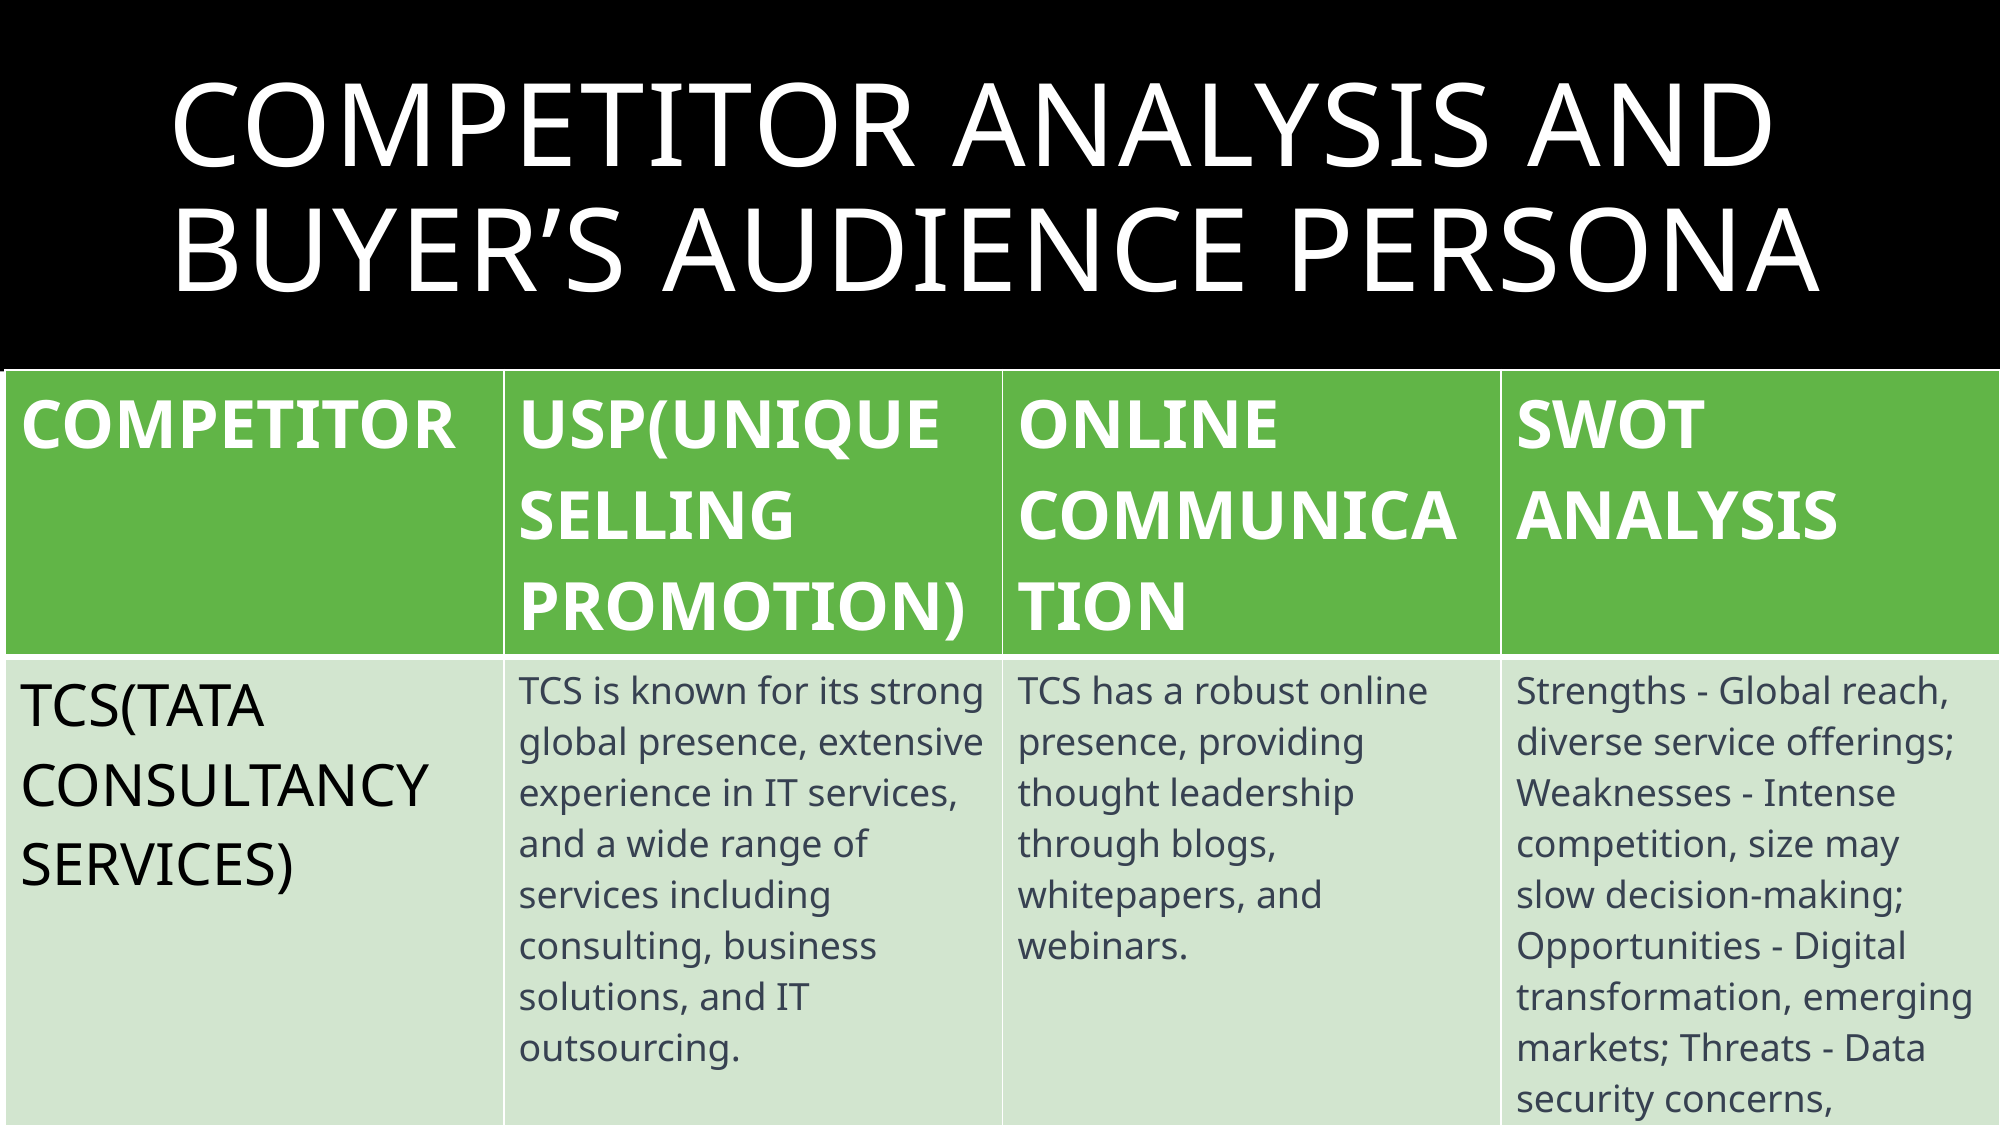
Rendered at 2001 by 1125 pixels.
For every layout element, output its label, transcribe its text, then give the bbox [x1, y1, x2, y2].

table_header USP(UNIQUE SELLING PROMOTION) [505, 371, 1002, 654]
table_cell TCS is known for its strong global presence, extensive experience in IT services, and a wide range of services including consulting, business solutions, and IT outsourcing. [505, 660, 1002, 1125]
table_header ONLINE COMMUNICATION [1003, 371, 1500, 654]
table_header SWOT ANALYSIS [1502, 371, 1999, 654]
table_cell TCS(TATA CONSULTANCY SERVICES) [6, 660, 503, 1125]
table_cell TCS has a robust online presence, providing thought leadership through blogs, whitepapers, and webinars. [1003, 660, 1500, 1125]
table_header COMPETITOR [6, 371, 503, 654]
title COMPETITOR ANALYSIS AND BUYER’s AUDIENCE PERSONA [157, 52, 1842, 332]
table_cell Strengths - Global reach, diverse service offerings; Weaknesses - Intense competition, size may slow decision-making; Opportunities - Digital transformation, emerging markets; Threats - Data security concerns, economic downturns. [1502, 660, 1999, 1125]
